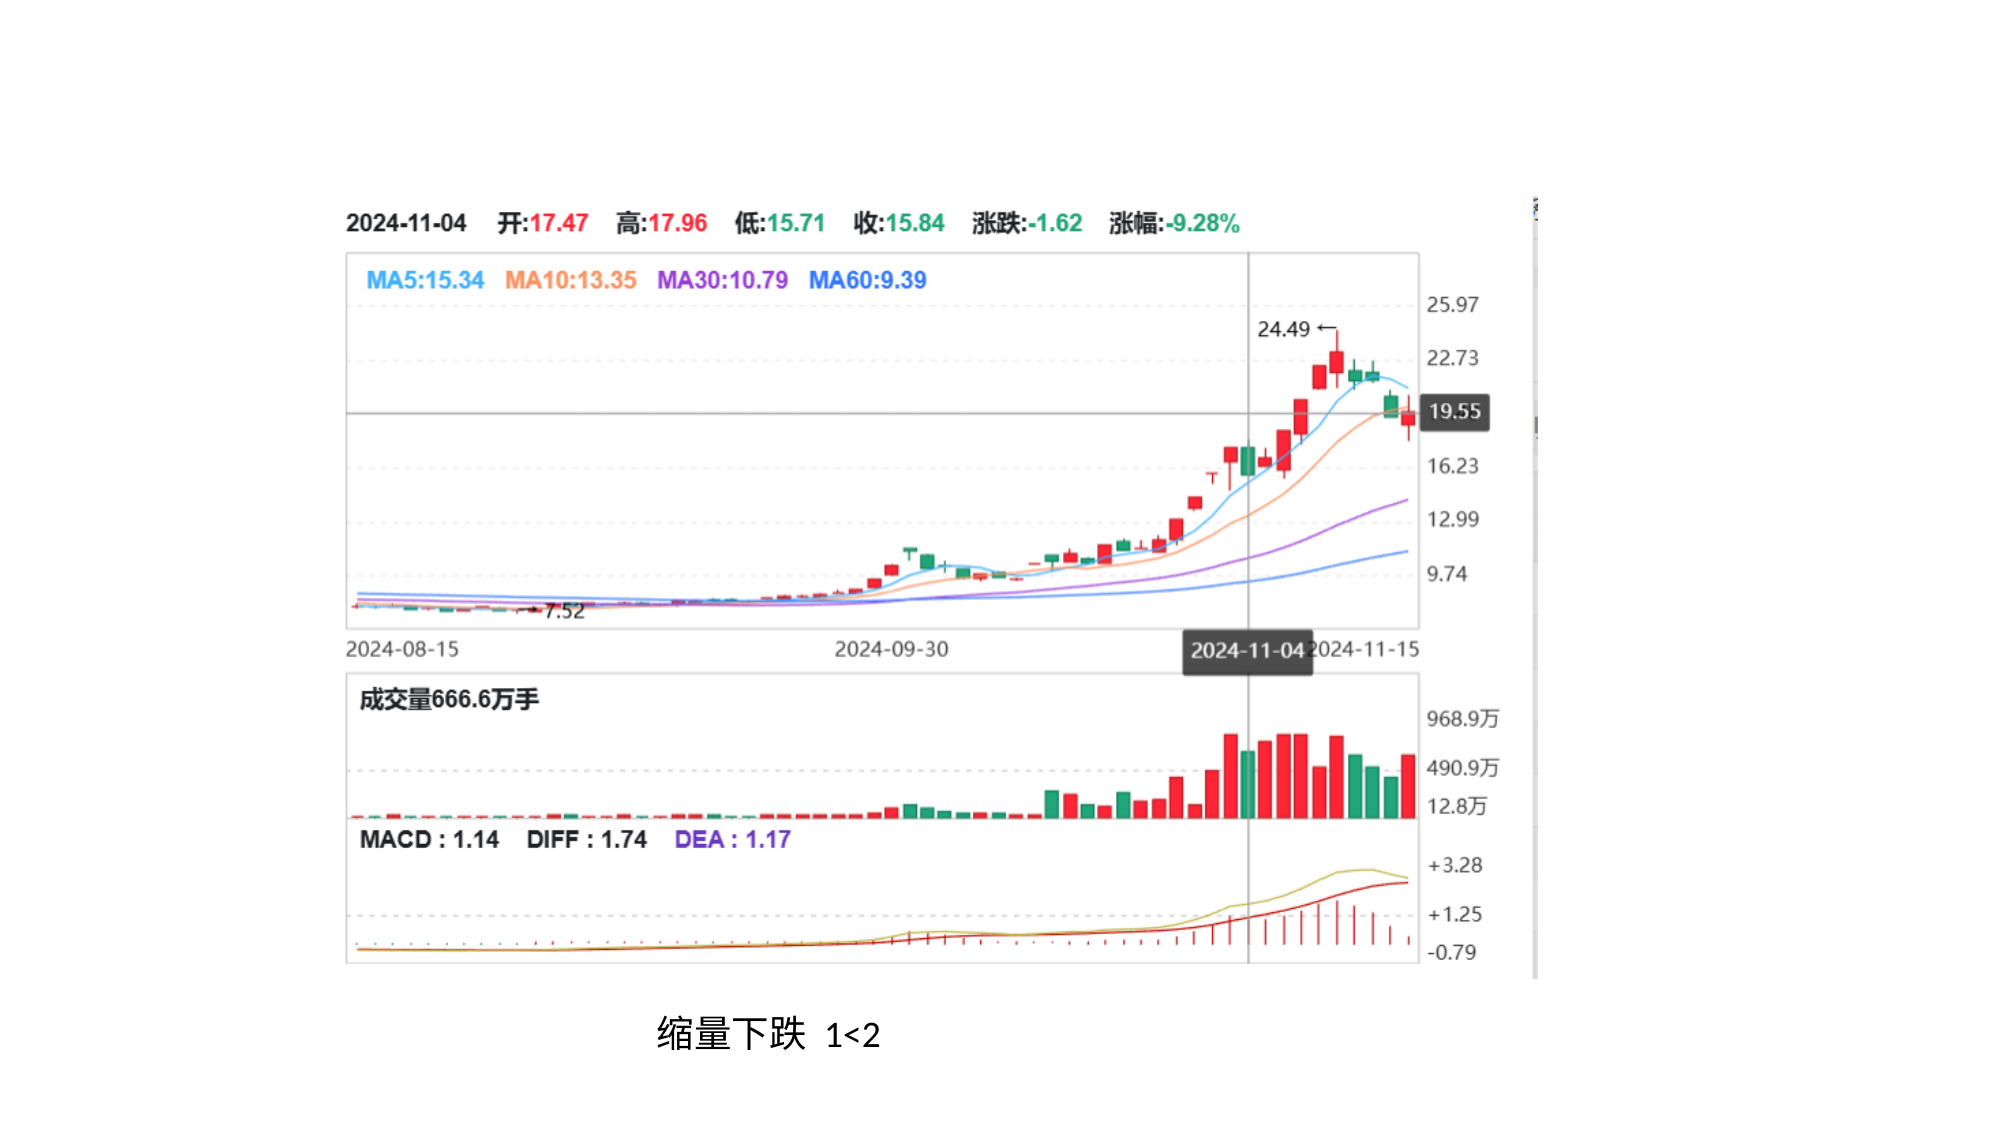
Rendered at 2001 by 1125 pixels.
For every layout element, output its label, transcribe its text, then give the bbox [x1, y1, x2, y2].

text_box 缩量下跌 1<2 [641, 1002, 1309, 1063]
picture [338, 195, 1538, 980]
